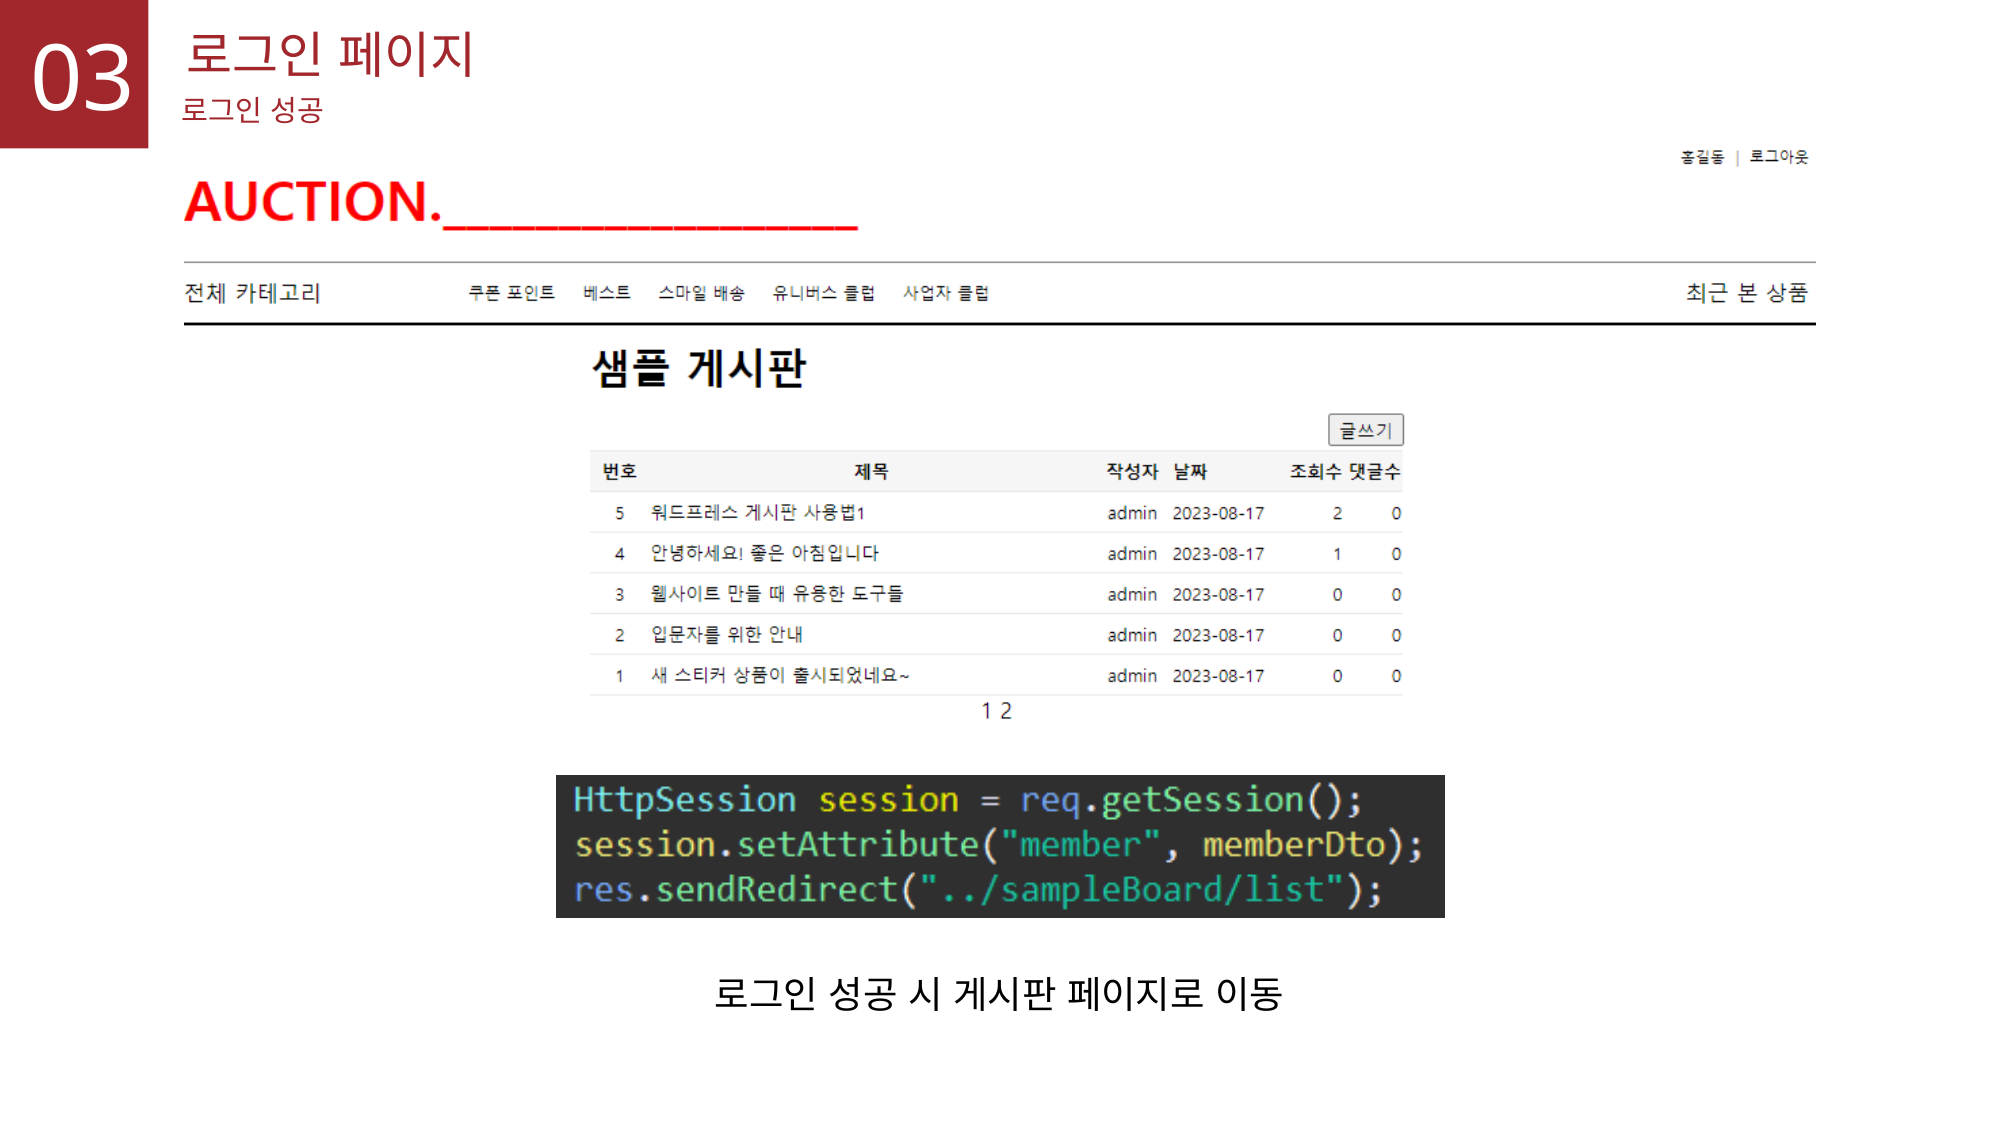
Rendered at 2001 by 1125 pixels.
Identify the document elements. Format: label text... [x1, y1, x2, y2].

text_box [0, 0, 149, 149]
picture [184, 137, 1816, 731]
picture [555, 775, 1445, 918]
text_box 로그인 성공 시 게시판 페이지로 이동 [700, 963, 1300, 1024]
text_box 03 [15, 11, 151, 136]
text_box 로그인 성공 [166, 85, 340, 135]
text_box 로그인 페이지 [171, 15, 492, 91]
